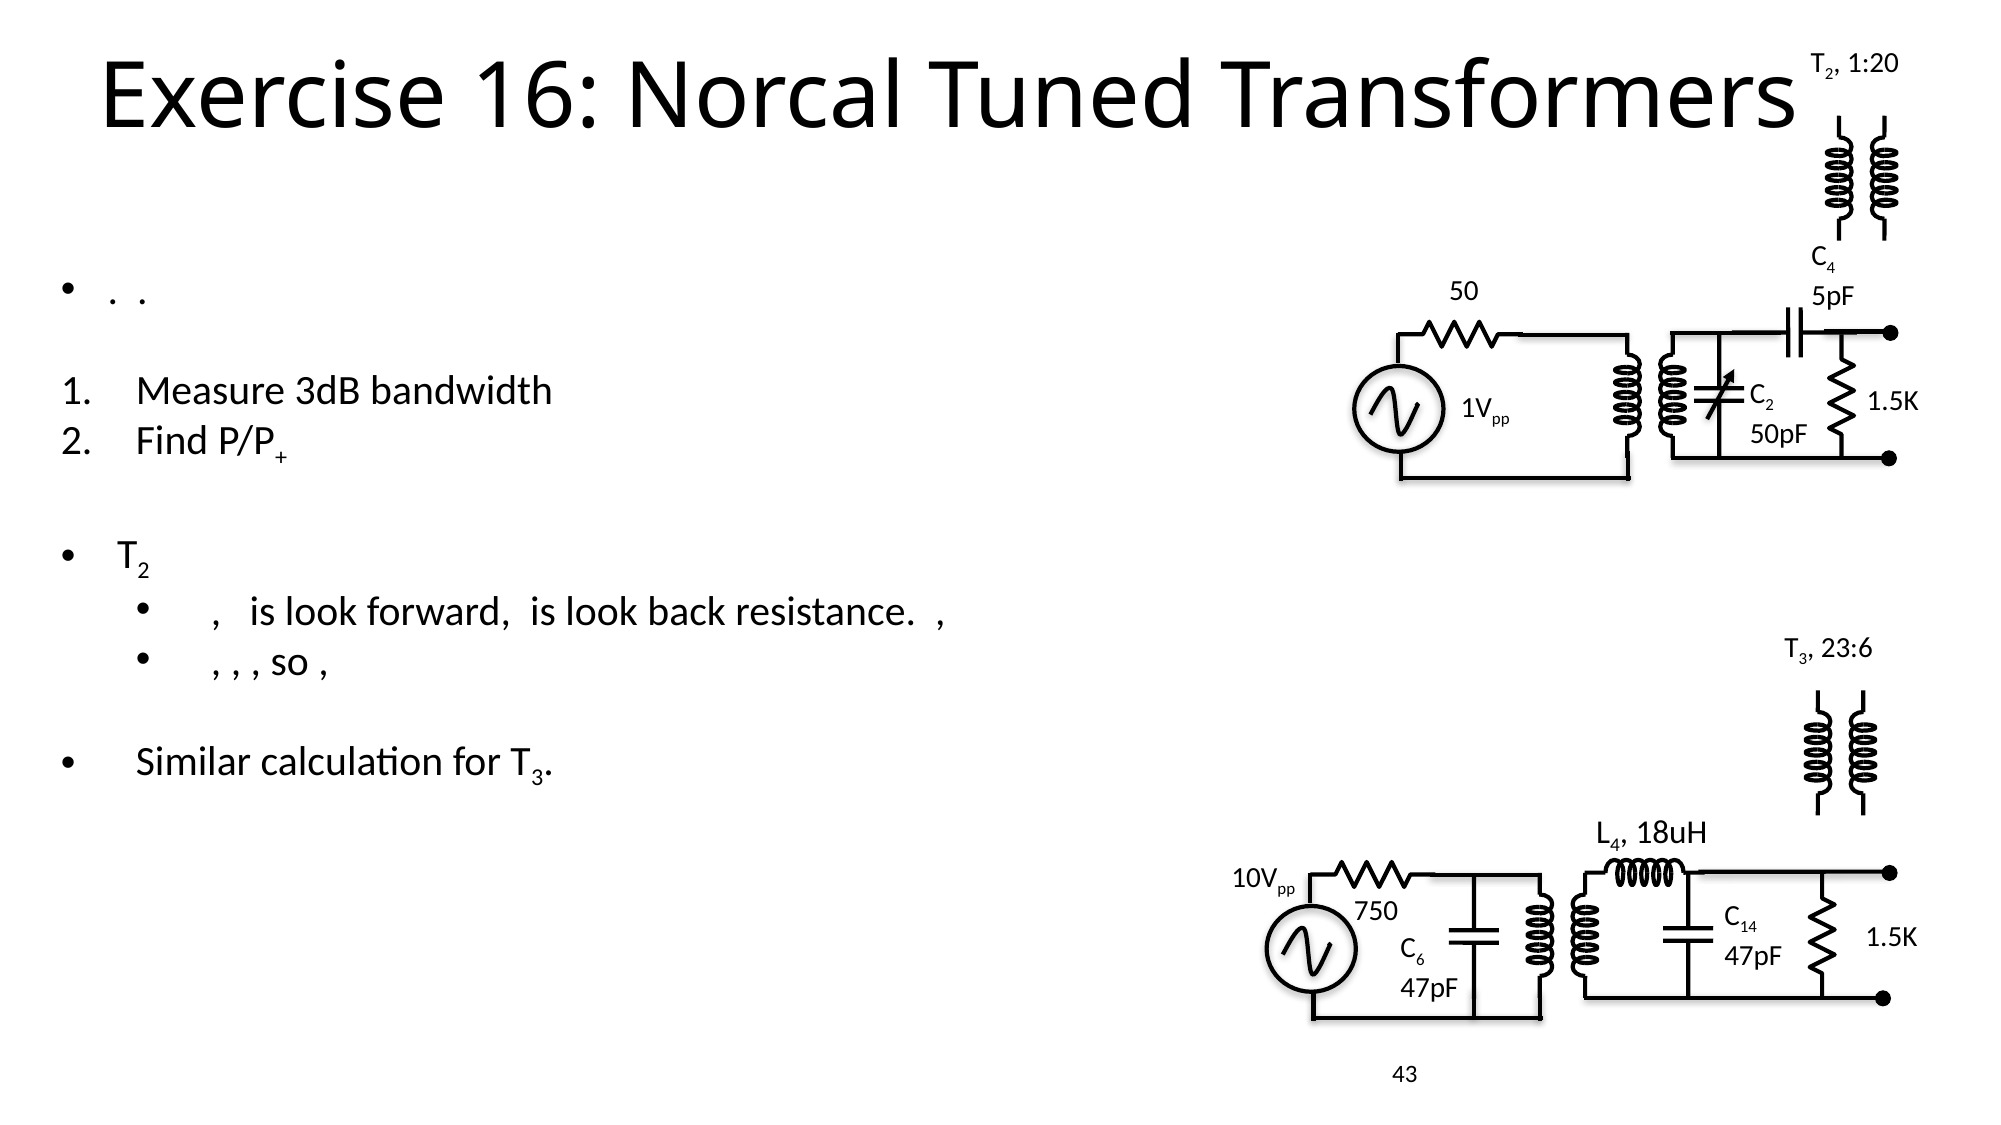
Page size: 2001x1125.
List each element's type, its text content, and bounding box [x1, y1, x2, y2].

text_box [1224, 802, 1948, 1021]
slide_number 43 [1074, 738, 1425, 1125]
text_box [1803, 35, 1921, 229]
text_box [1776, 620, 1894, 802]
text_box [1354, 229, 1983, 481]
text_box Exercise 16: Norcal Tuned Transformers [33, 35, 1803, 146]
